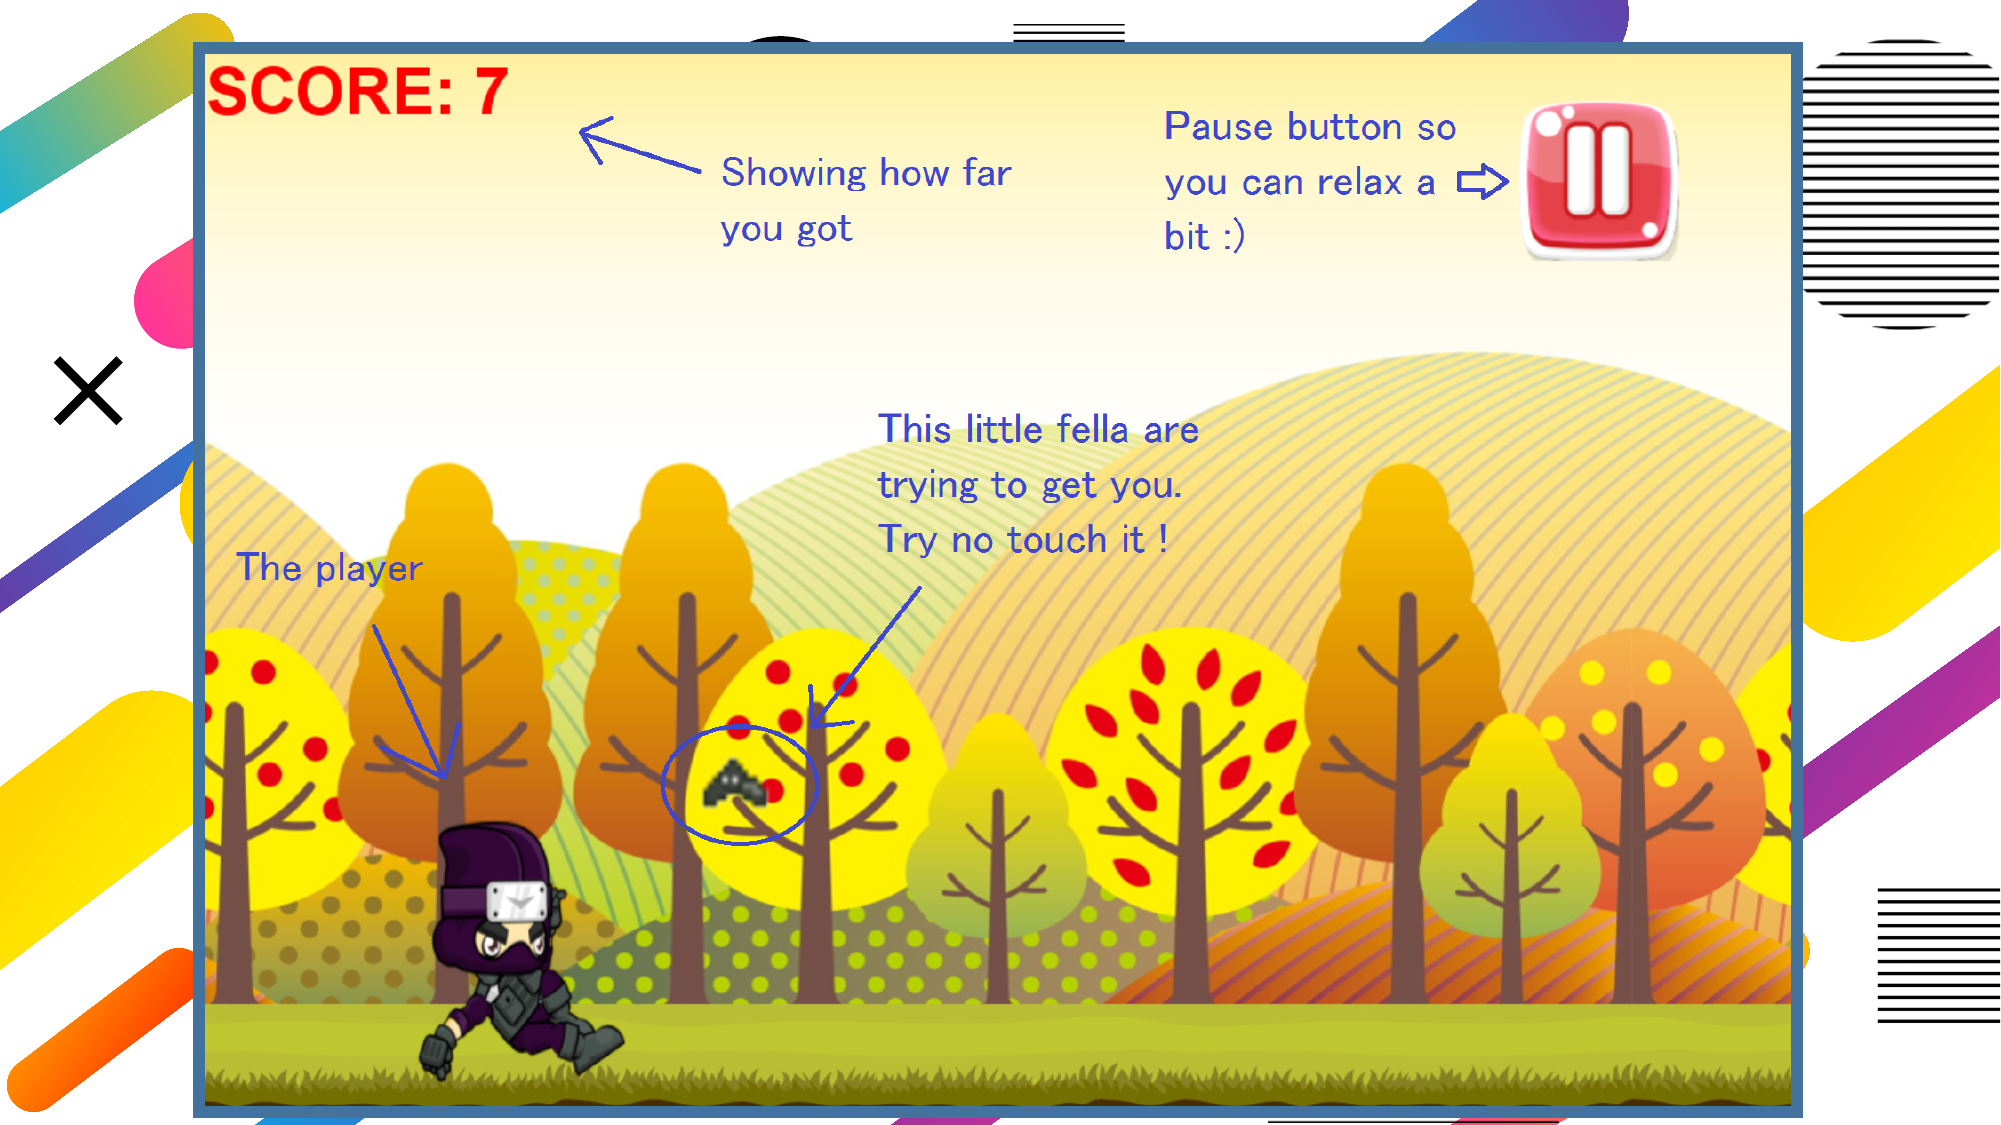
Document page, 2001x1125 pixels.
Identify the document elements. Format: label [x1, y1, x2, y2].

picture [1014, 24, 1125, 47]
picture [198, 48, 1798, 1112]
picture [1878, 889, 2001, 1029]
